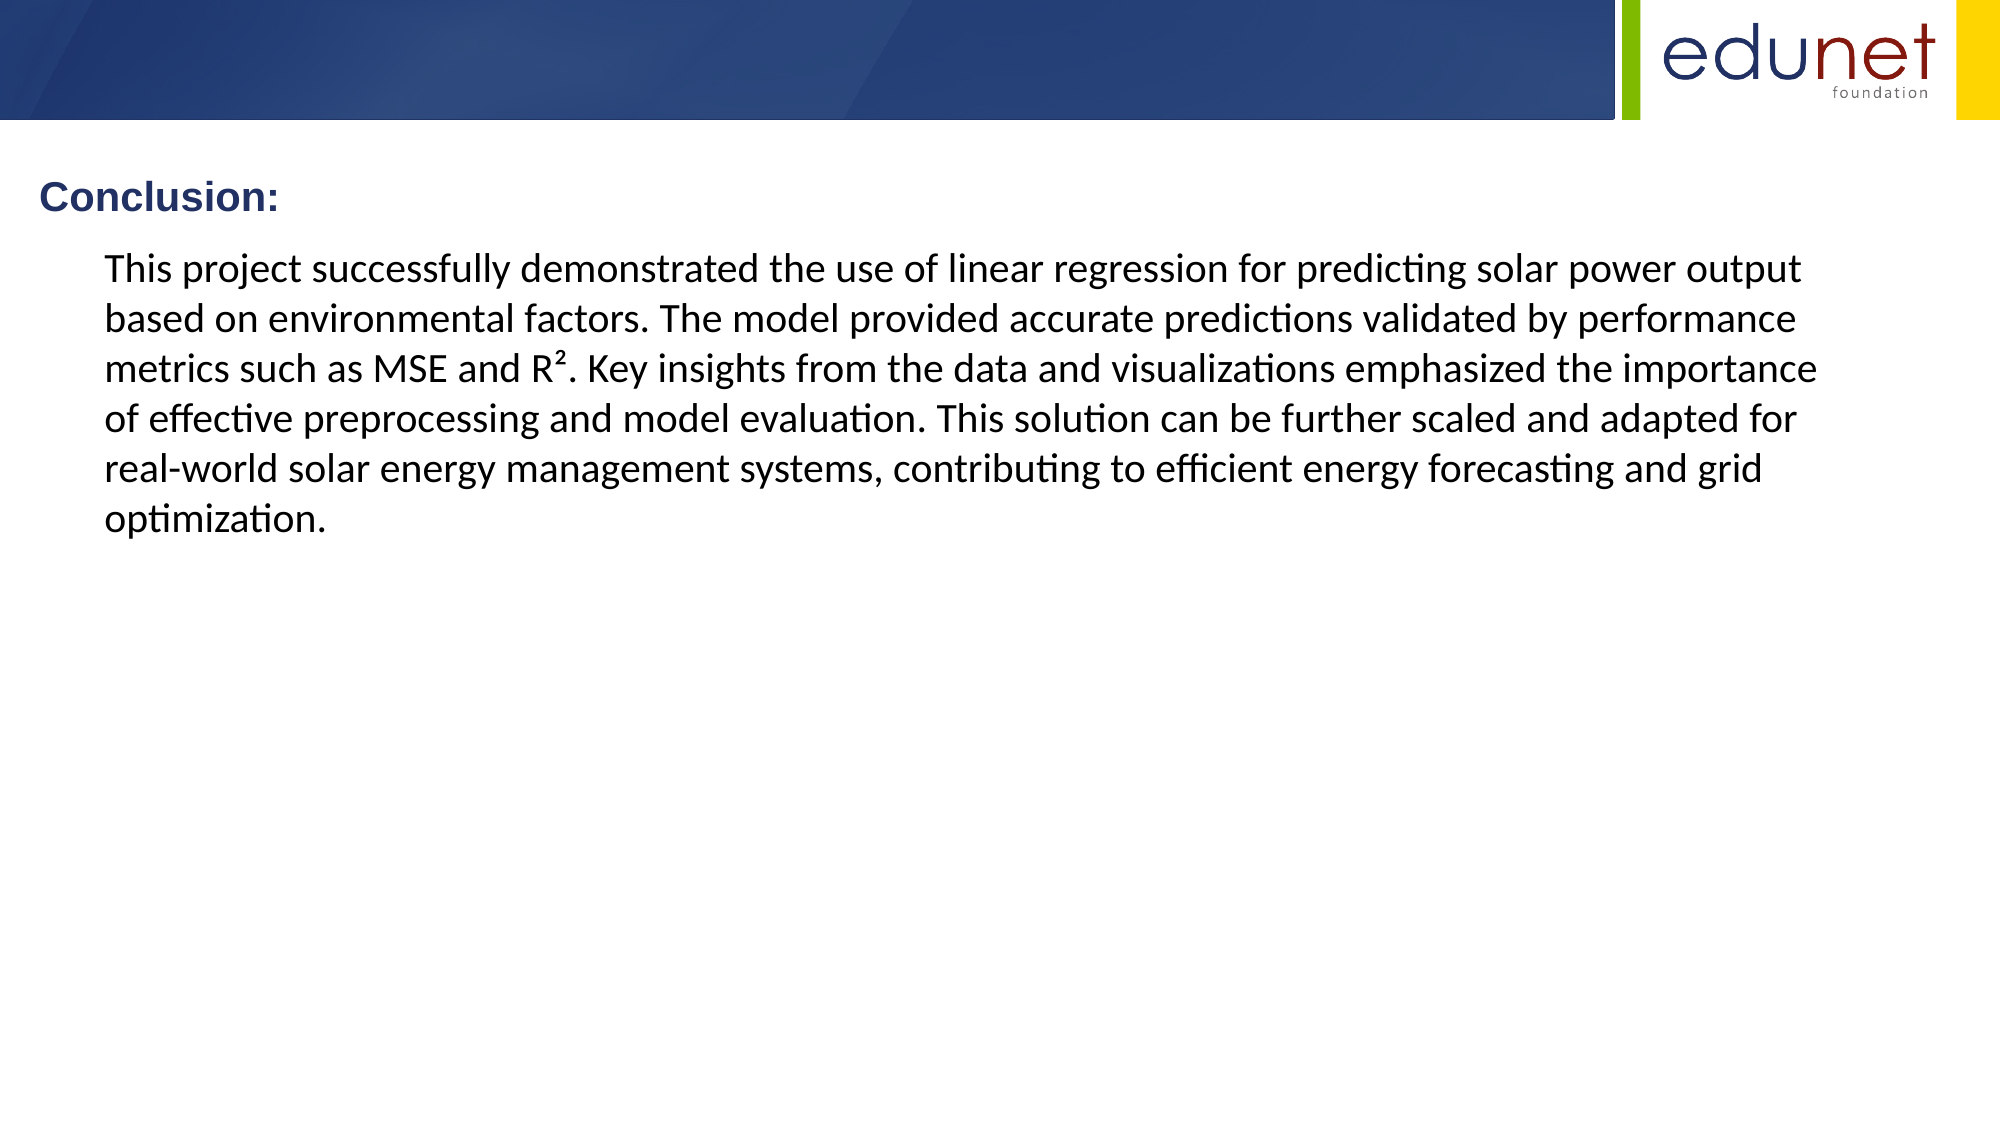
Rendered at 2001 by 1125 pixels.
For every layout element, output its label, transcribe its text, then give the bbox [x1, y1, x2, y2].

text_box This project successfully demonstrated the use of linear regression for predicting solar power output based on environmental factors. The model provided accurate predictions validated by performance metrics such as MSE and R². Key insights from the data and visualizations emphasized the importance of effective preprocessing and model evaluation. This solution can be further scaled and adapted for real-world solar energy management systems, contributing to efficient energy forecasting and grid optimization. [89, 233, 1874, 549]
picture [1652, 12, 1948, 108]
text_box Conclusion: [24, 162, 1026, 227]
